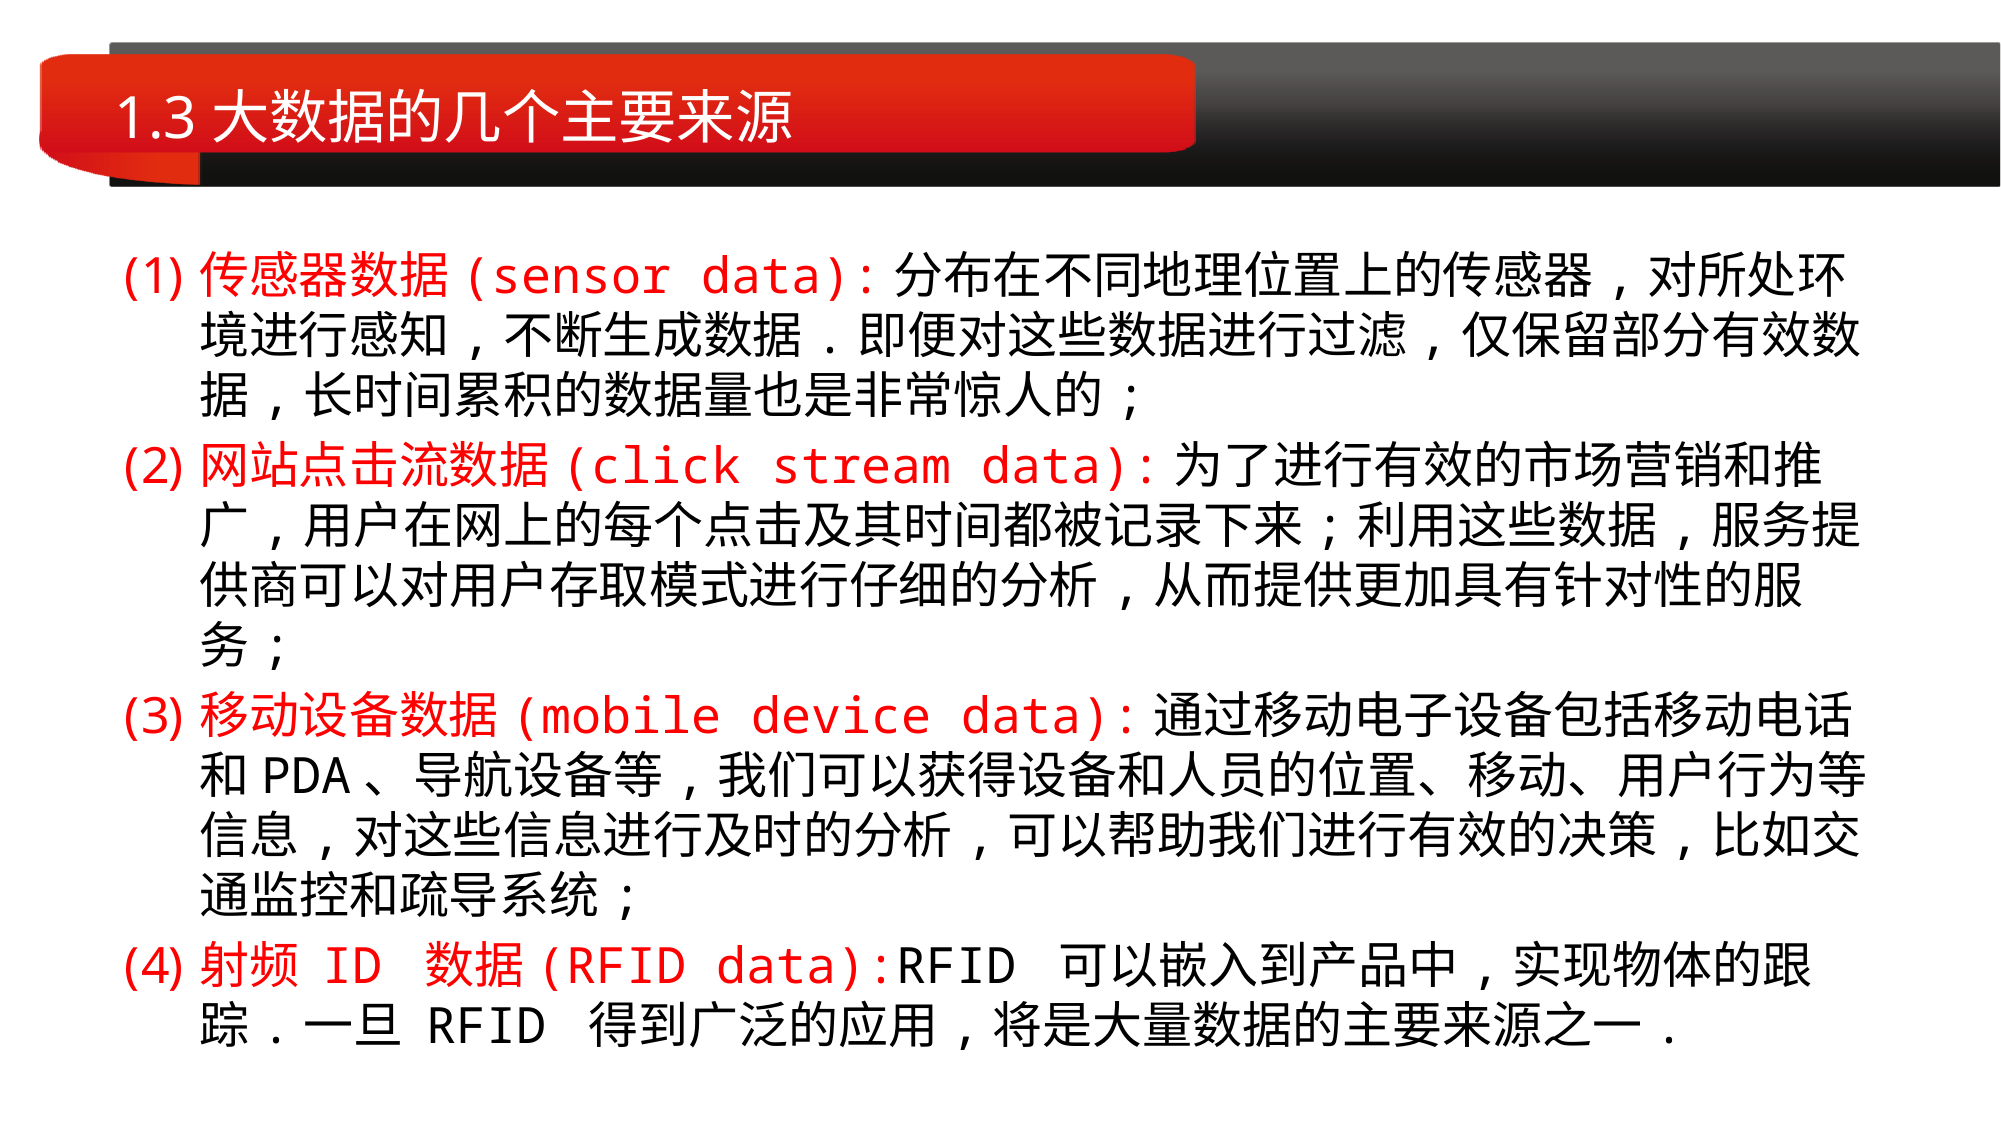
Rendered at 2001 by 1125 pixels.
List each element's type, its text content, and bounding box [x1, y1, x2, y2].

picture [39, 54, 99, 185]
picture [109, 42, 2001, 187]
list 传感器数据(sensor data):分布在不同地理位置上的传感器,对所处环境进行感知,不断生成数据.即便对这些数据进行过滤,仅保留部分有效数据,长时间累积的数据量也是非常惊人的; 网站点击流数据(click stream data):为了进行有效的市场营销和推广,用户在网上的每个点击及其时间都被记录下来;利用这些数据,服务提供商可以对用户存取模式进行仔细的分析,从而提供更加具有针对性的服务; 移动设备数据(mobile device data):通过移动电子设备包括移动电话和PDA、导航设备等,我们可以获得设备和人员的位置、移动、用户行为等信息,对这些信息进行及时的分析,可以帮助我们进行有效的决策,比如交通监控和疏导系统; 射频 ID 数据(RFID data):RFID 可以嵌入到产品中,实现物体的跟踪.一旦 RFID 得到广泛的应用,将是大量数据的主要来源之一. [109, 235, 1891, 1008]
title 1.3大数据的几个主要来源 [99, 45, 1112, 185]
